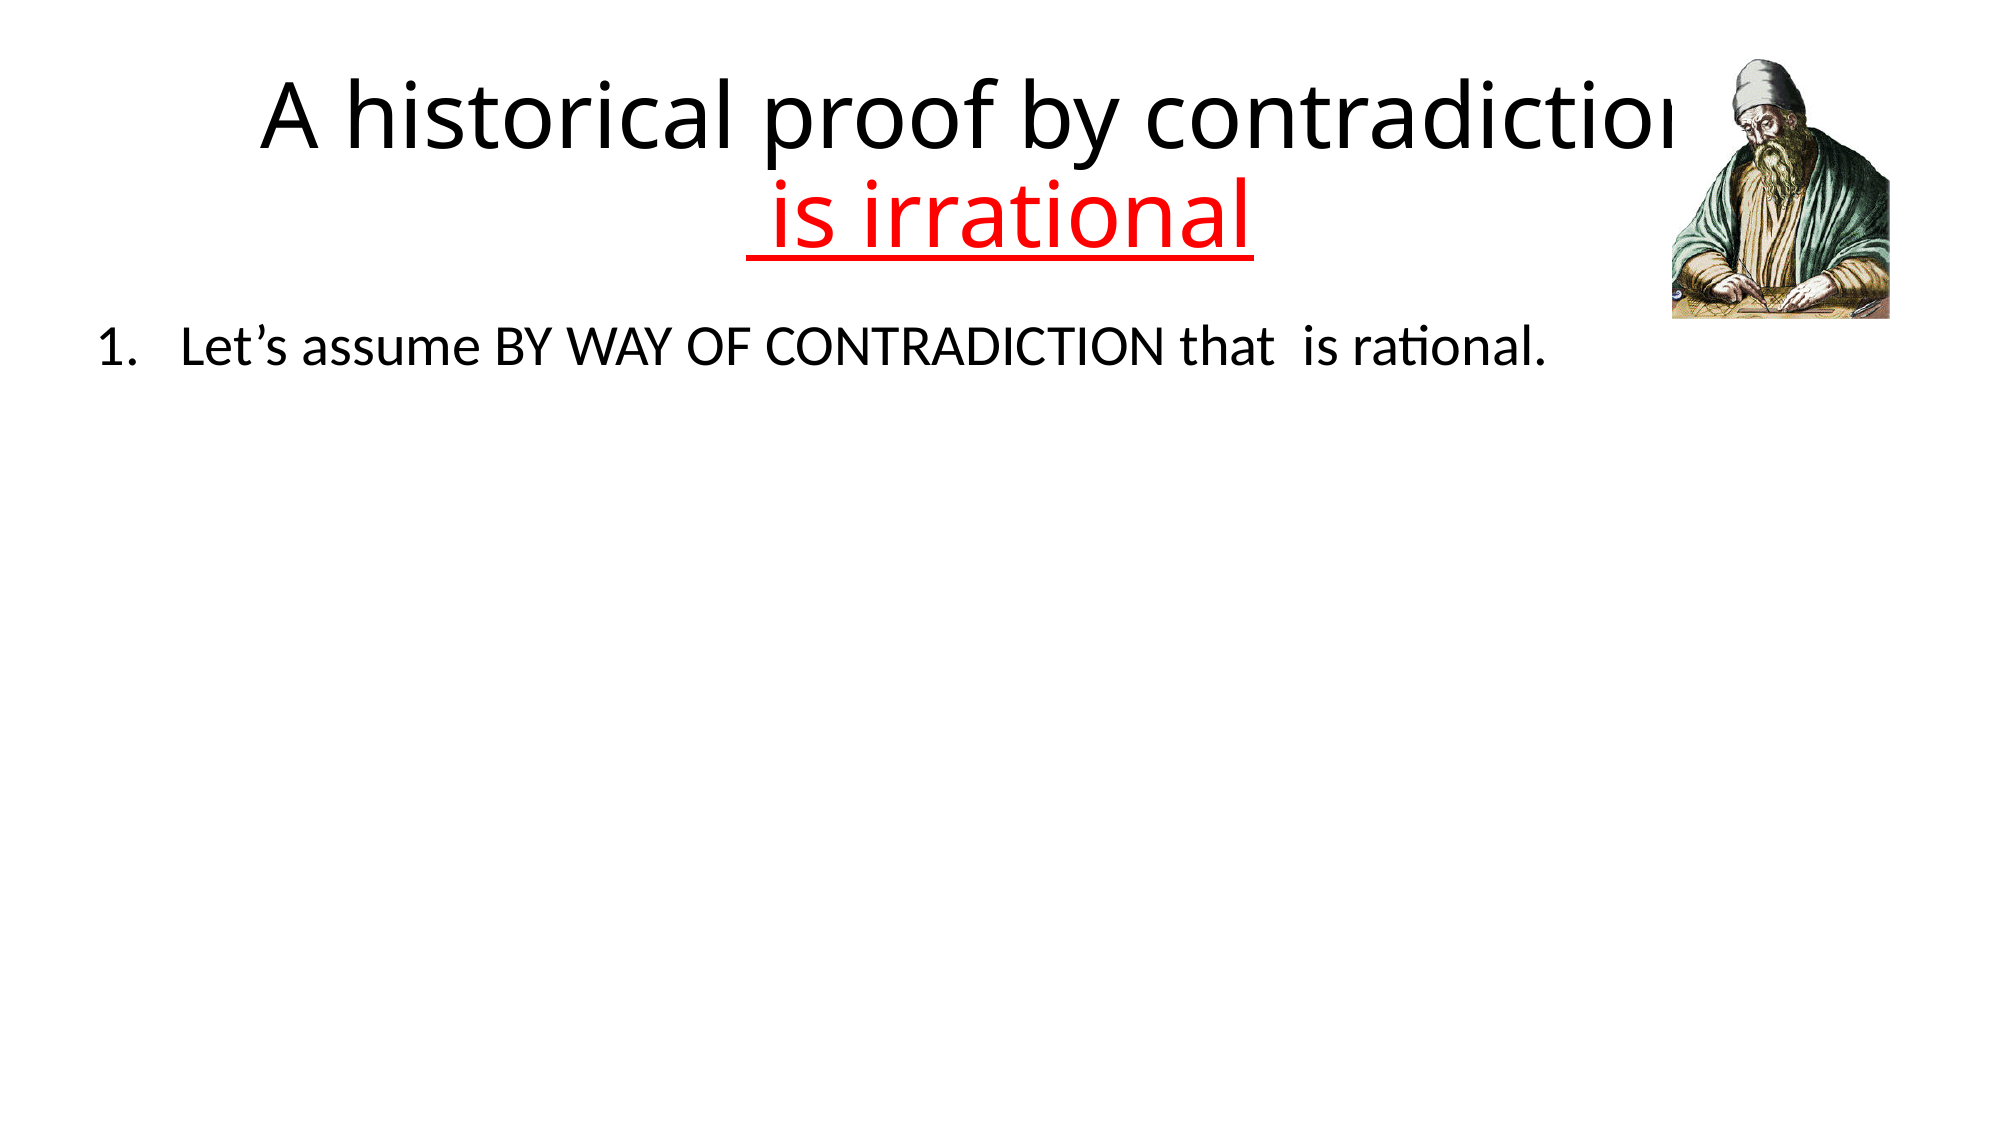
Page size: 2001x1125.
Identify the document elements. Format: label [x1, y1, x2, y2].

picture [1672, 59, 1890, 319]
